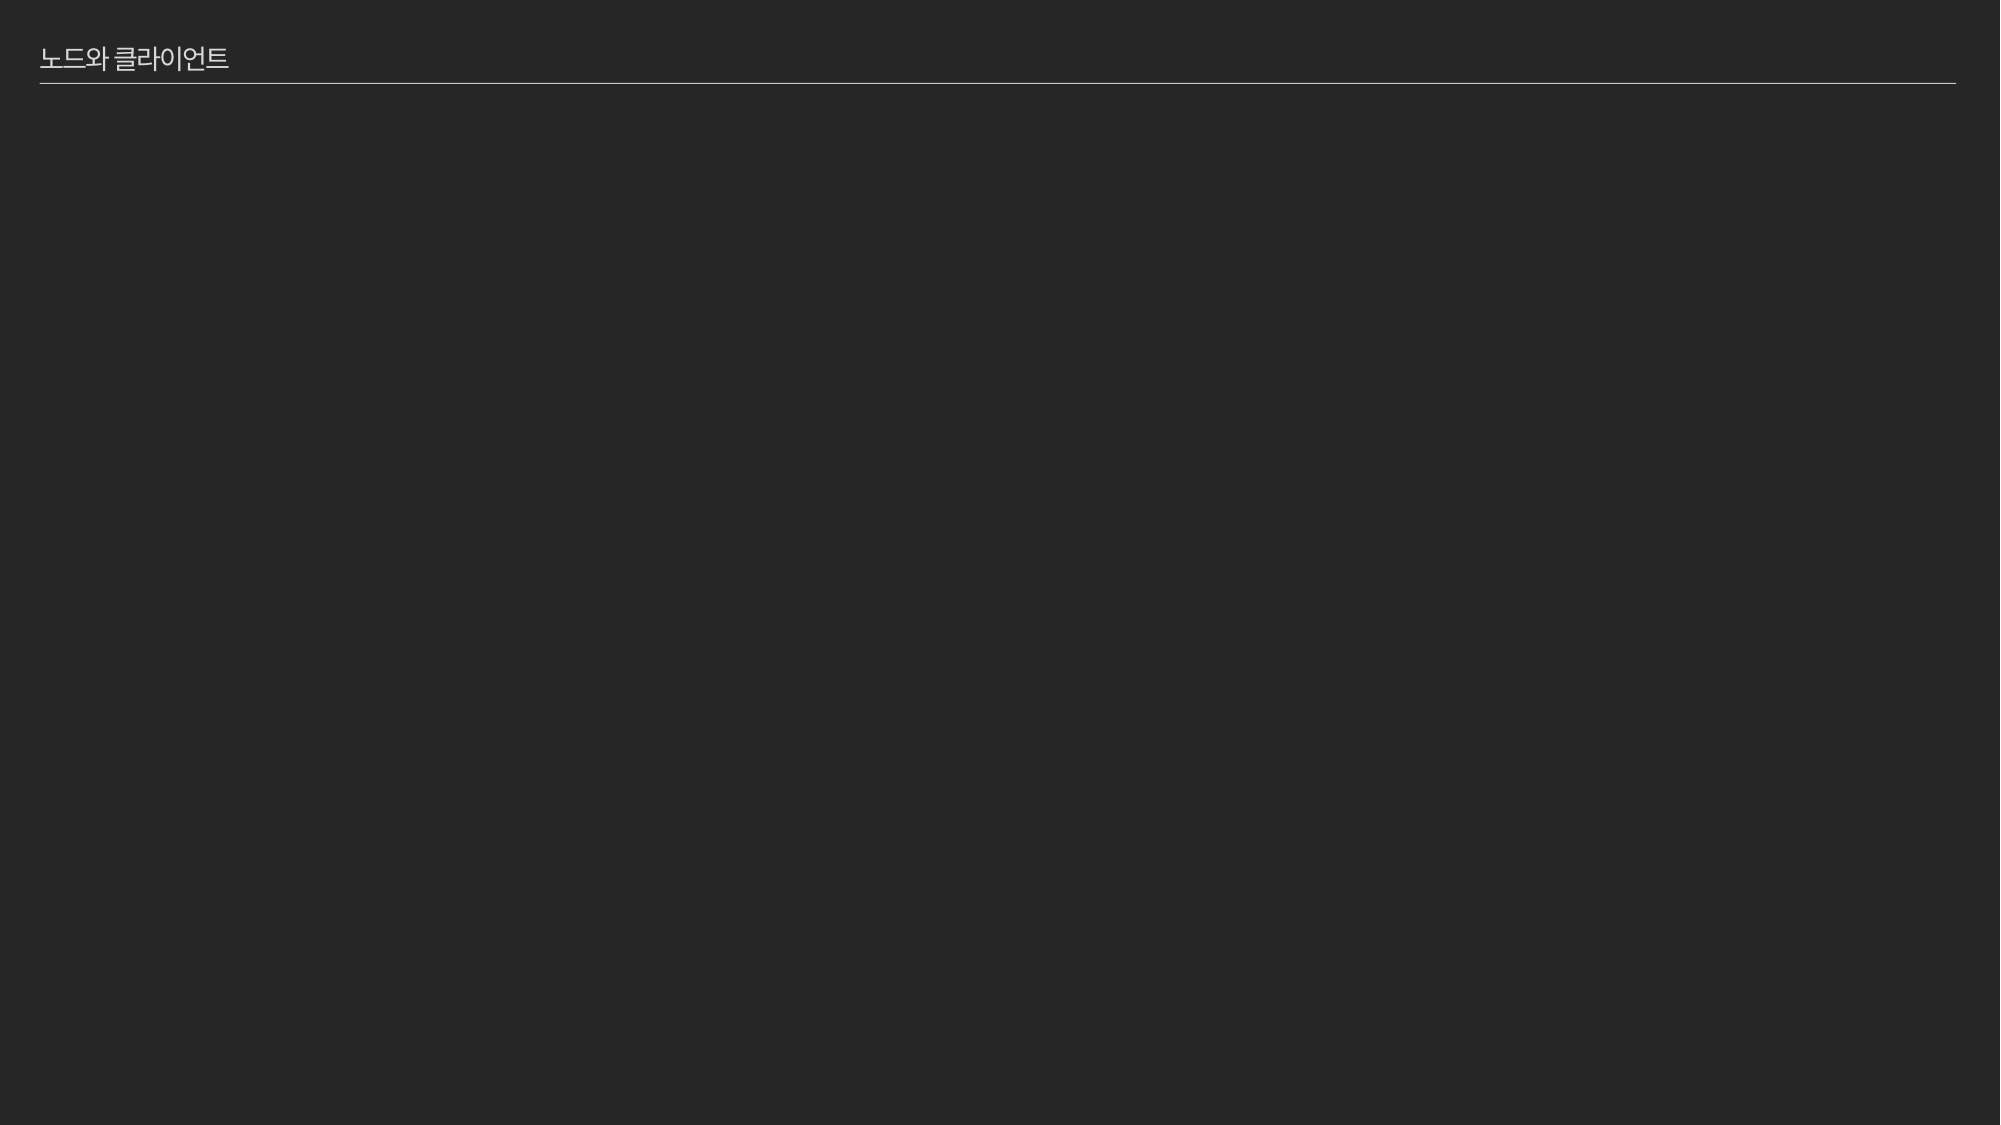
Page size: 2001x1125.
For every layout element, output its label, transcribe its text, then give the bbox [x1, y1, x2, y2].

title 노드와 클라이언트 [39, 31, 1961, 84]
